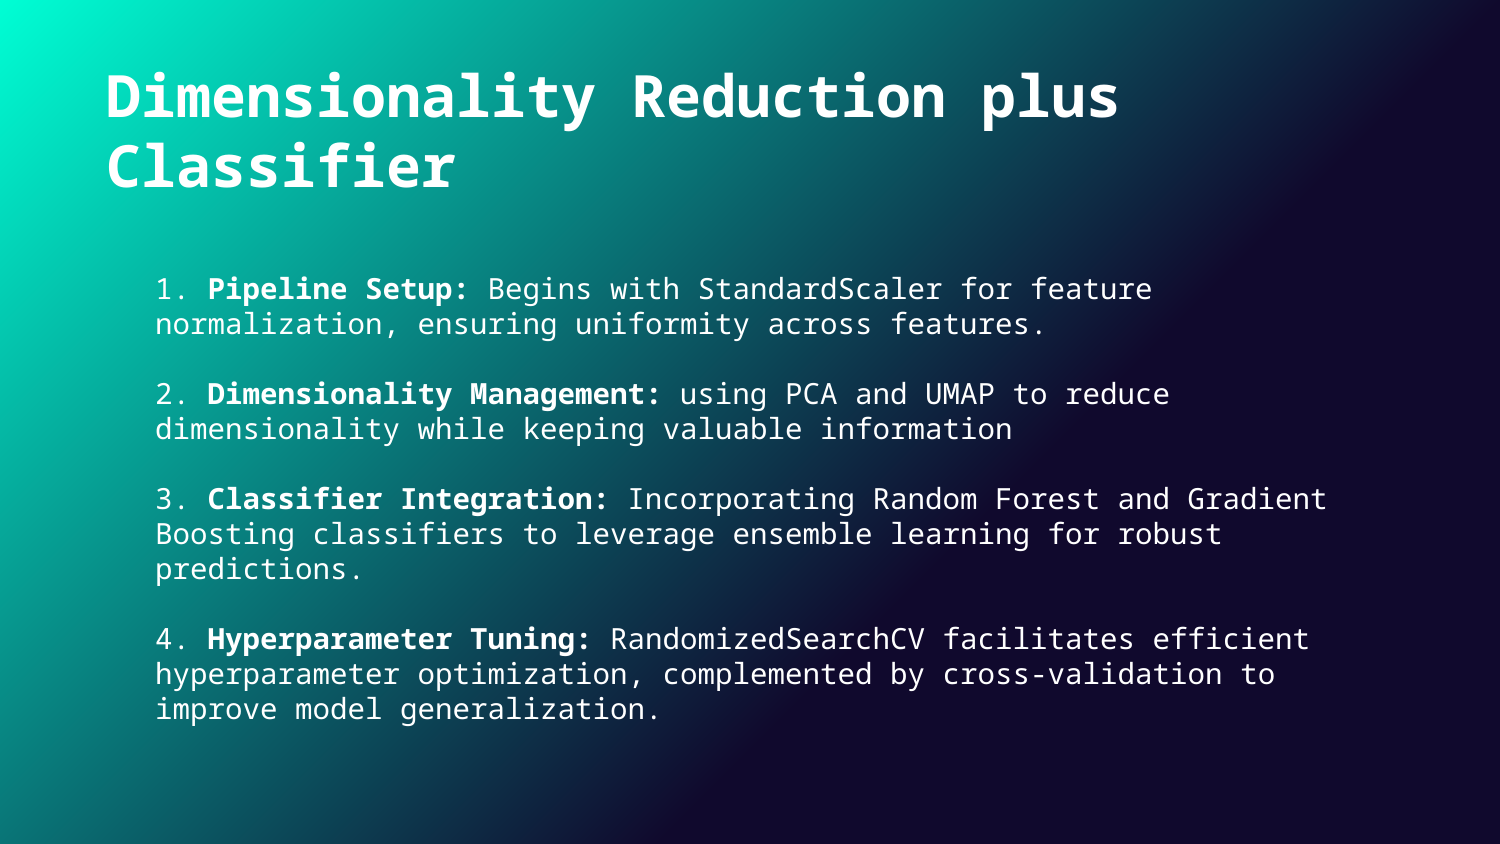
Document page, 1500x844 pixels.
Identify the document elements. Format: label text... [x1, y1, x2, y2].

text_box Dimensionality Reduction plus Classifier [91, 51, 1360, 207]
text_box 1. Pipeline Setup: Begins with StandardScaler for feature normalization, ensuring uniformity across features. 2. Dimensionality Management: using PCA and UMAP to reduce dimensionality while keeping valuable information 3. Classifier Integration: Incorporating Random Forest and Gradient Boosting classifiers to leverage ensemble learning for robust predictions. 4. Hyperparameter Tuning: RandomizedSearchCV facilitates efficient hyperparameter optimization, complemented by cross-validation to improve model generalization. [140, 263, 1392, 768]
